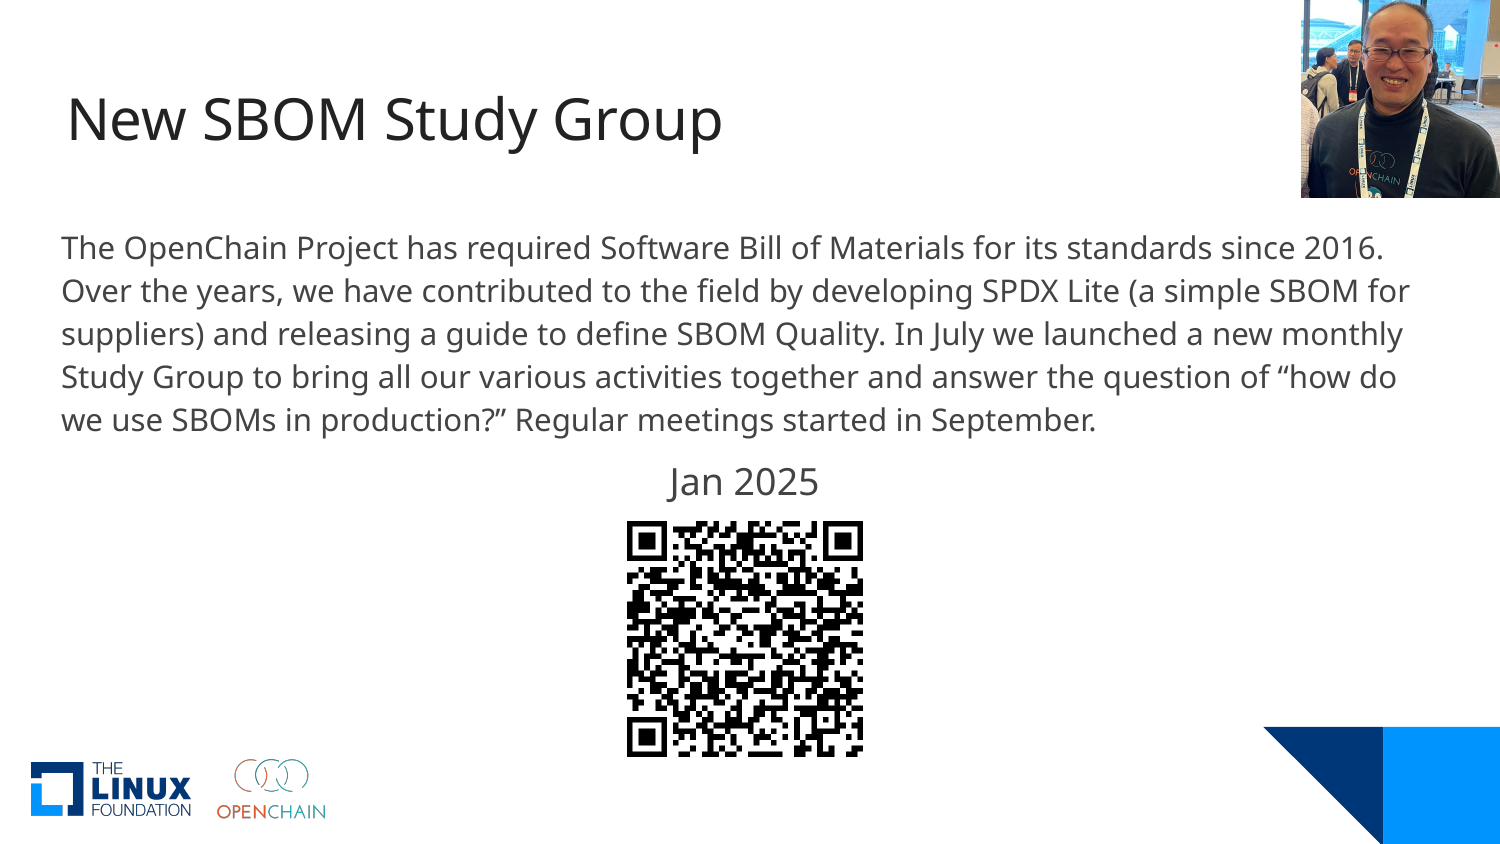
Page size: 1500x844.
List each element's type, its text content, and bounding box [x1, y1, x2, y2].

title New SBOM Study Group [51, 67, 1296, 167]
picture [614, 508, 876, 770]
picture [215, 757, 327, 821]
text_box Jan 2025 [597, 442, 893, 518]
list The OpenChain Project has required Software Bill of Materials for its standards since 2016. Over the years, we have contributed to the field by developing SPDX Lite (a simple SBOM for suppliers) and releasing a guide to define SBOM Quality. In July we launched a new monthly Study Group to bring all our various activities together and answer the question of “how do we use SBOMs in production?” Regular meetings started in September. [46, 207, 1444, 756]
picture [1301, 0, 1500, 199]
picture [31, 762, 191, 816]
